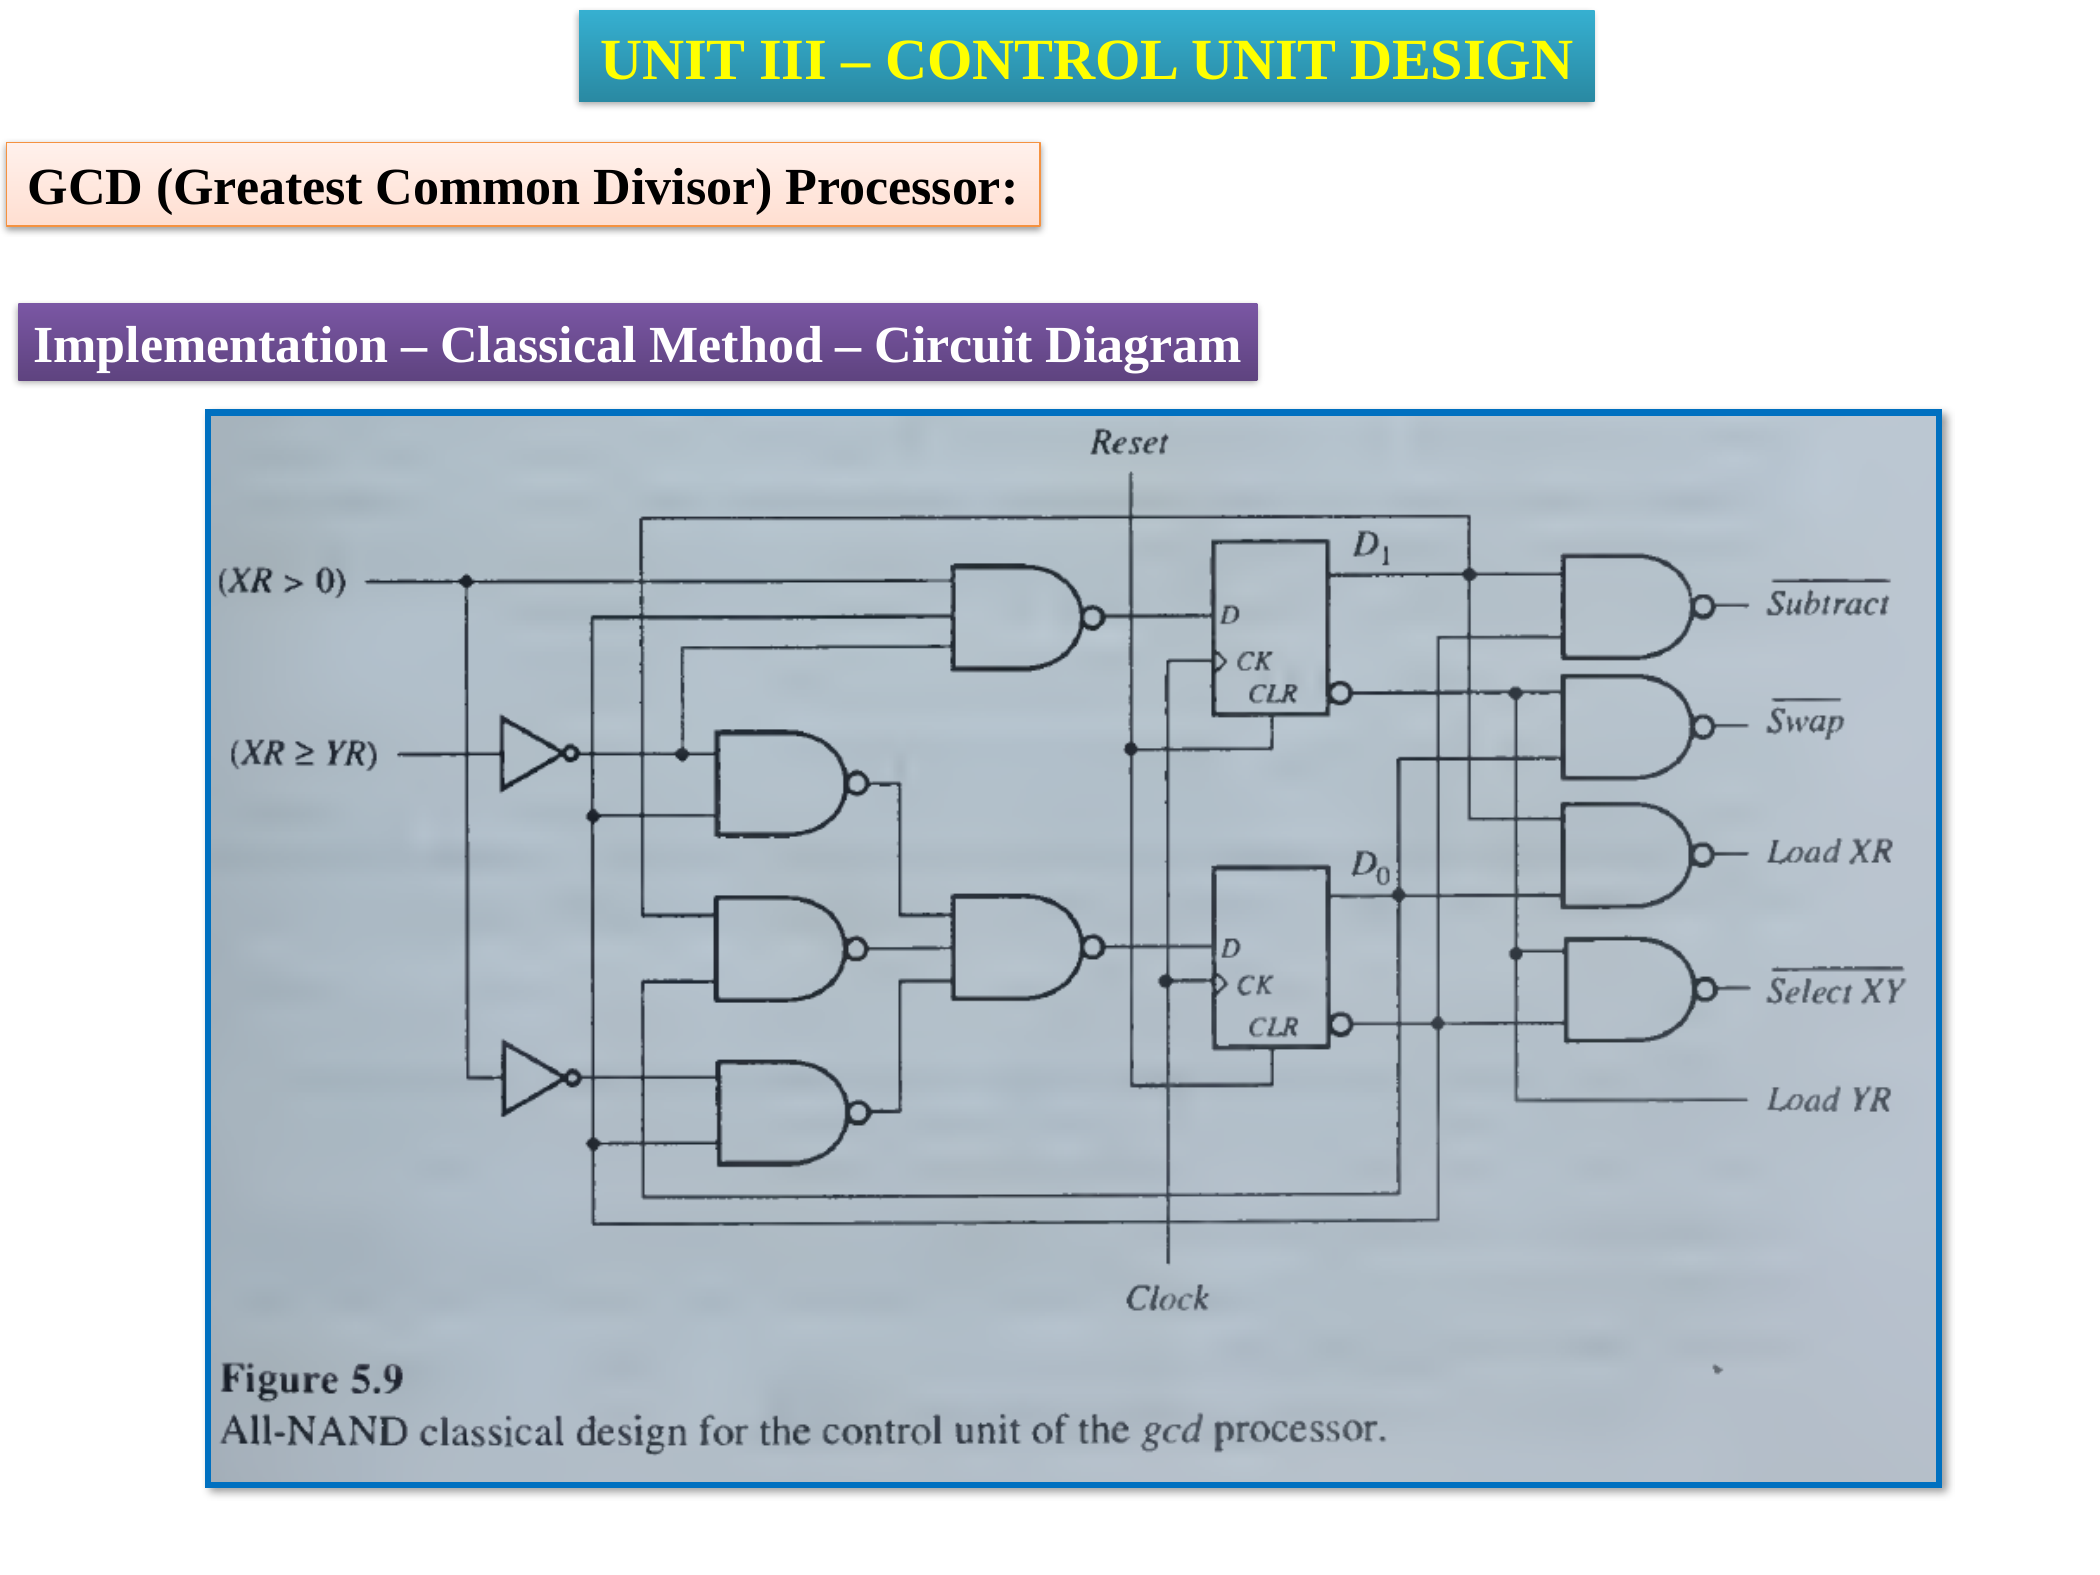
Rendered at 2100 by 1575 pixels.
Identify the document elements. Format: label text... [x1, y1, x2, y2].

text_box GCD (Greatest Common Divisor) Processor: [6, 142, 1041, 227]
text_box UNIT III – CONTROL UNIT DESIGN [579, 10, 1595, 102]
picture [211, 415, 1937, 1483]
text_box Implementation – Classical Method – Circuit Diagram [18, 303, 1258, 381]
